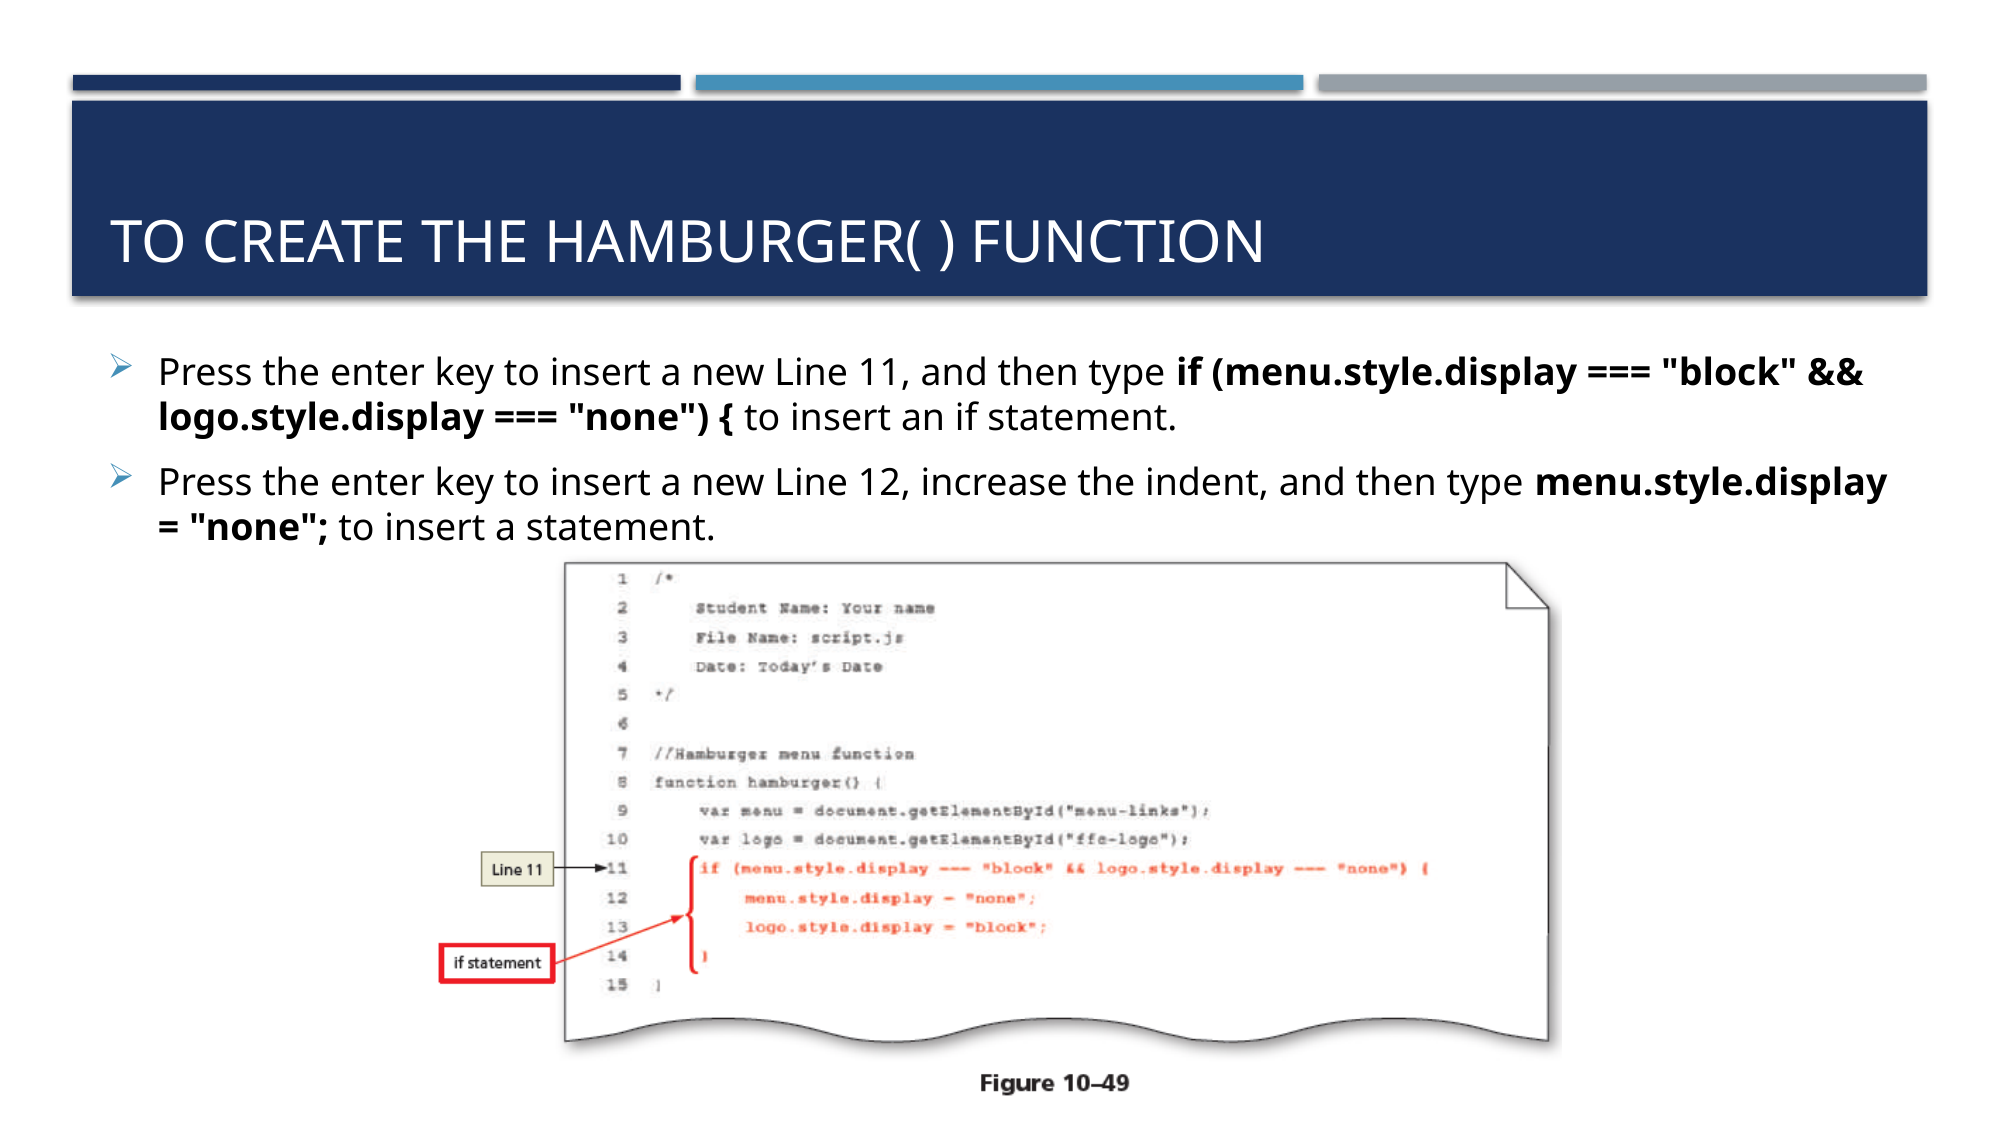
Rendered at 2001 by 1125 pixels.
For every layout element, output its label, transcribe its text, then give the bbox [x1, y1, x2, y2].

title To Create the hamburger( ) Function [95, 115, 1905, 282]
list Press the enter key to insert a new Line 11, and then type if (menu.style.display === "block" && logo.style.display === "none") { to insert an if statement. Press the enter key to insert a new Line 12, increase the indent, and then type menu.style.display = "none"; to insert a statement. [92, 340, 1905, 1074]
picture [435, 550, 1562, 1104]
